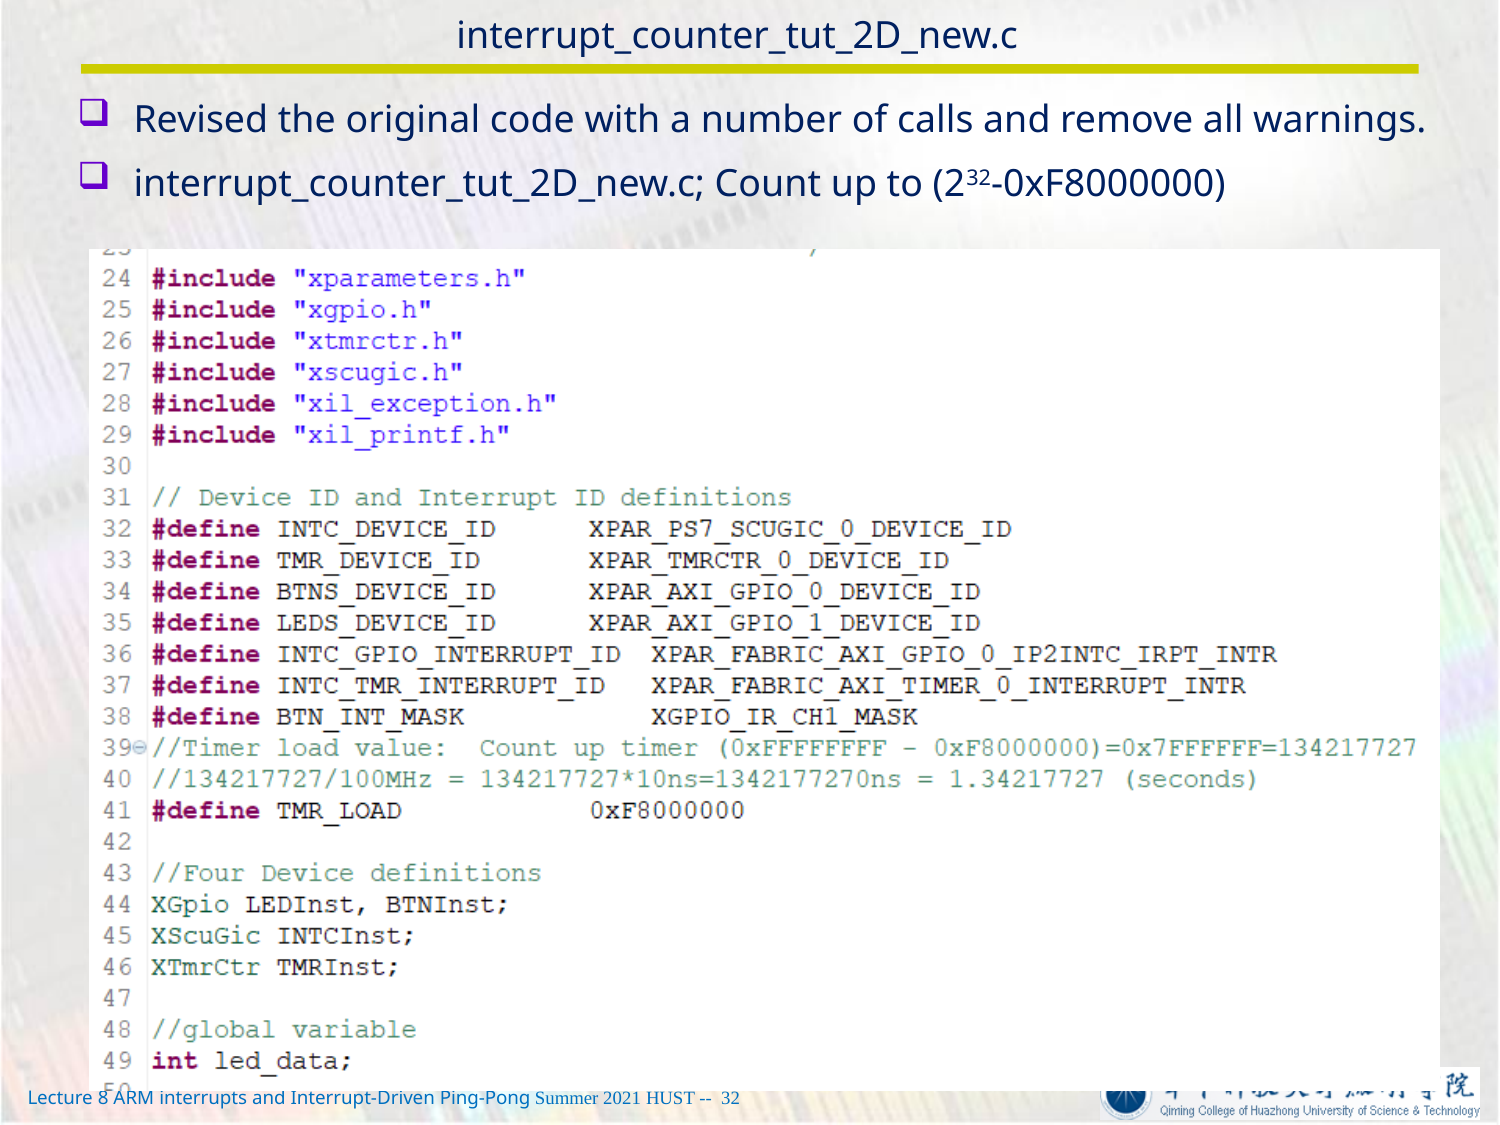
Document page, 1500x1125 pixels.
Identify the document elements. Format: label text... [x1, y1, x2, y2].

title interrupt_counter_tut_2D_new.c [24, 10, 1450, 73]
list Revised the original code with a number of calls and remove all warnings. interrupt_counter_tut_2D_new.c; Count up to (232-0xF8000000) [62, 87, 1450, 1060]
picture [0, 0, 1500, 1125]
